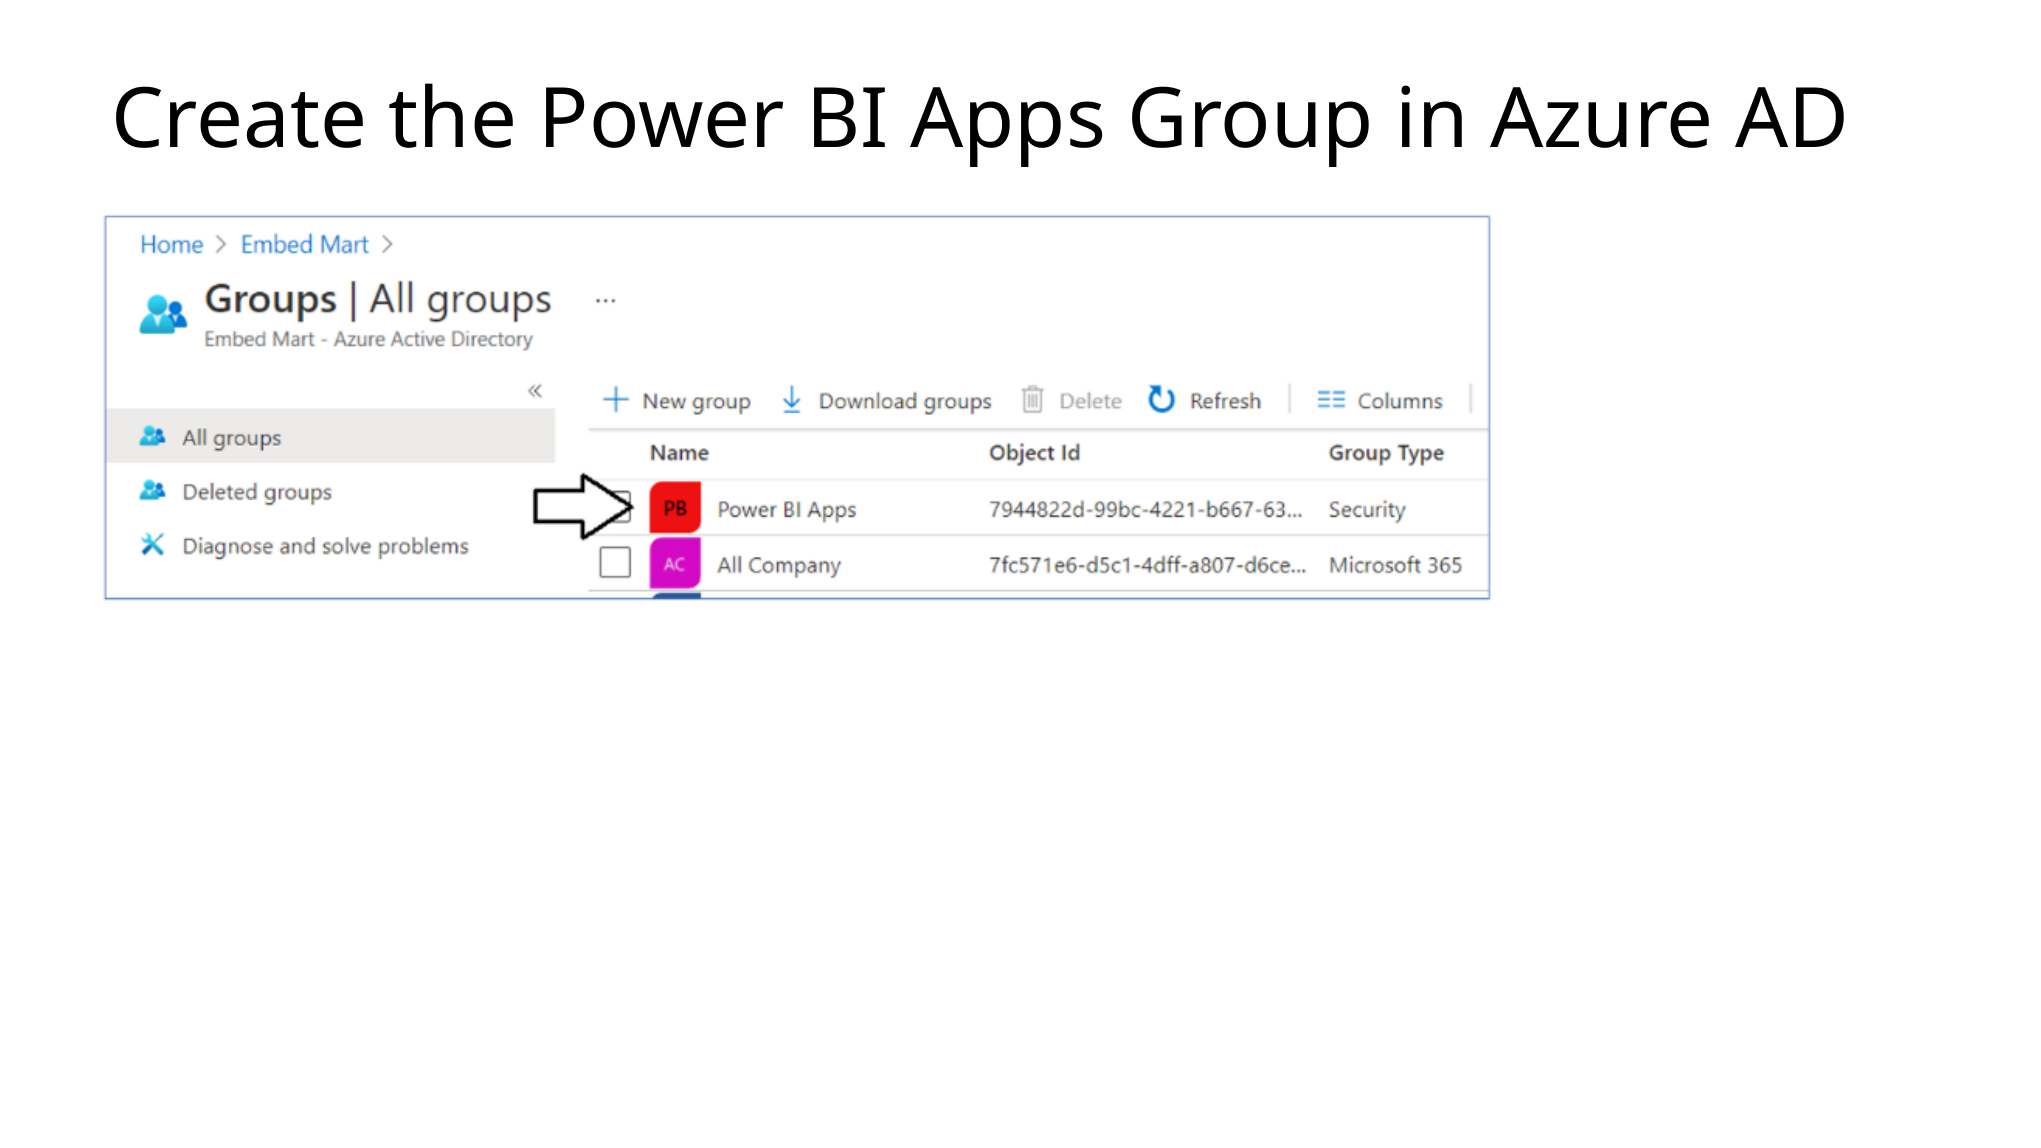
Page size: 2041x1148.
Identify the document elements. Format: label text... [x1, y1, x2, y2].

title Create the Power BI Apps Group in Azure AD [96, 75, 1941, 166]
picture [96, 202, 1500, 612]
